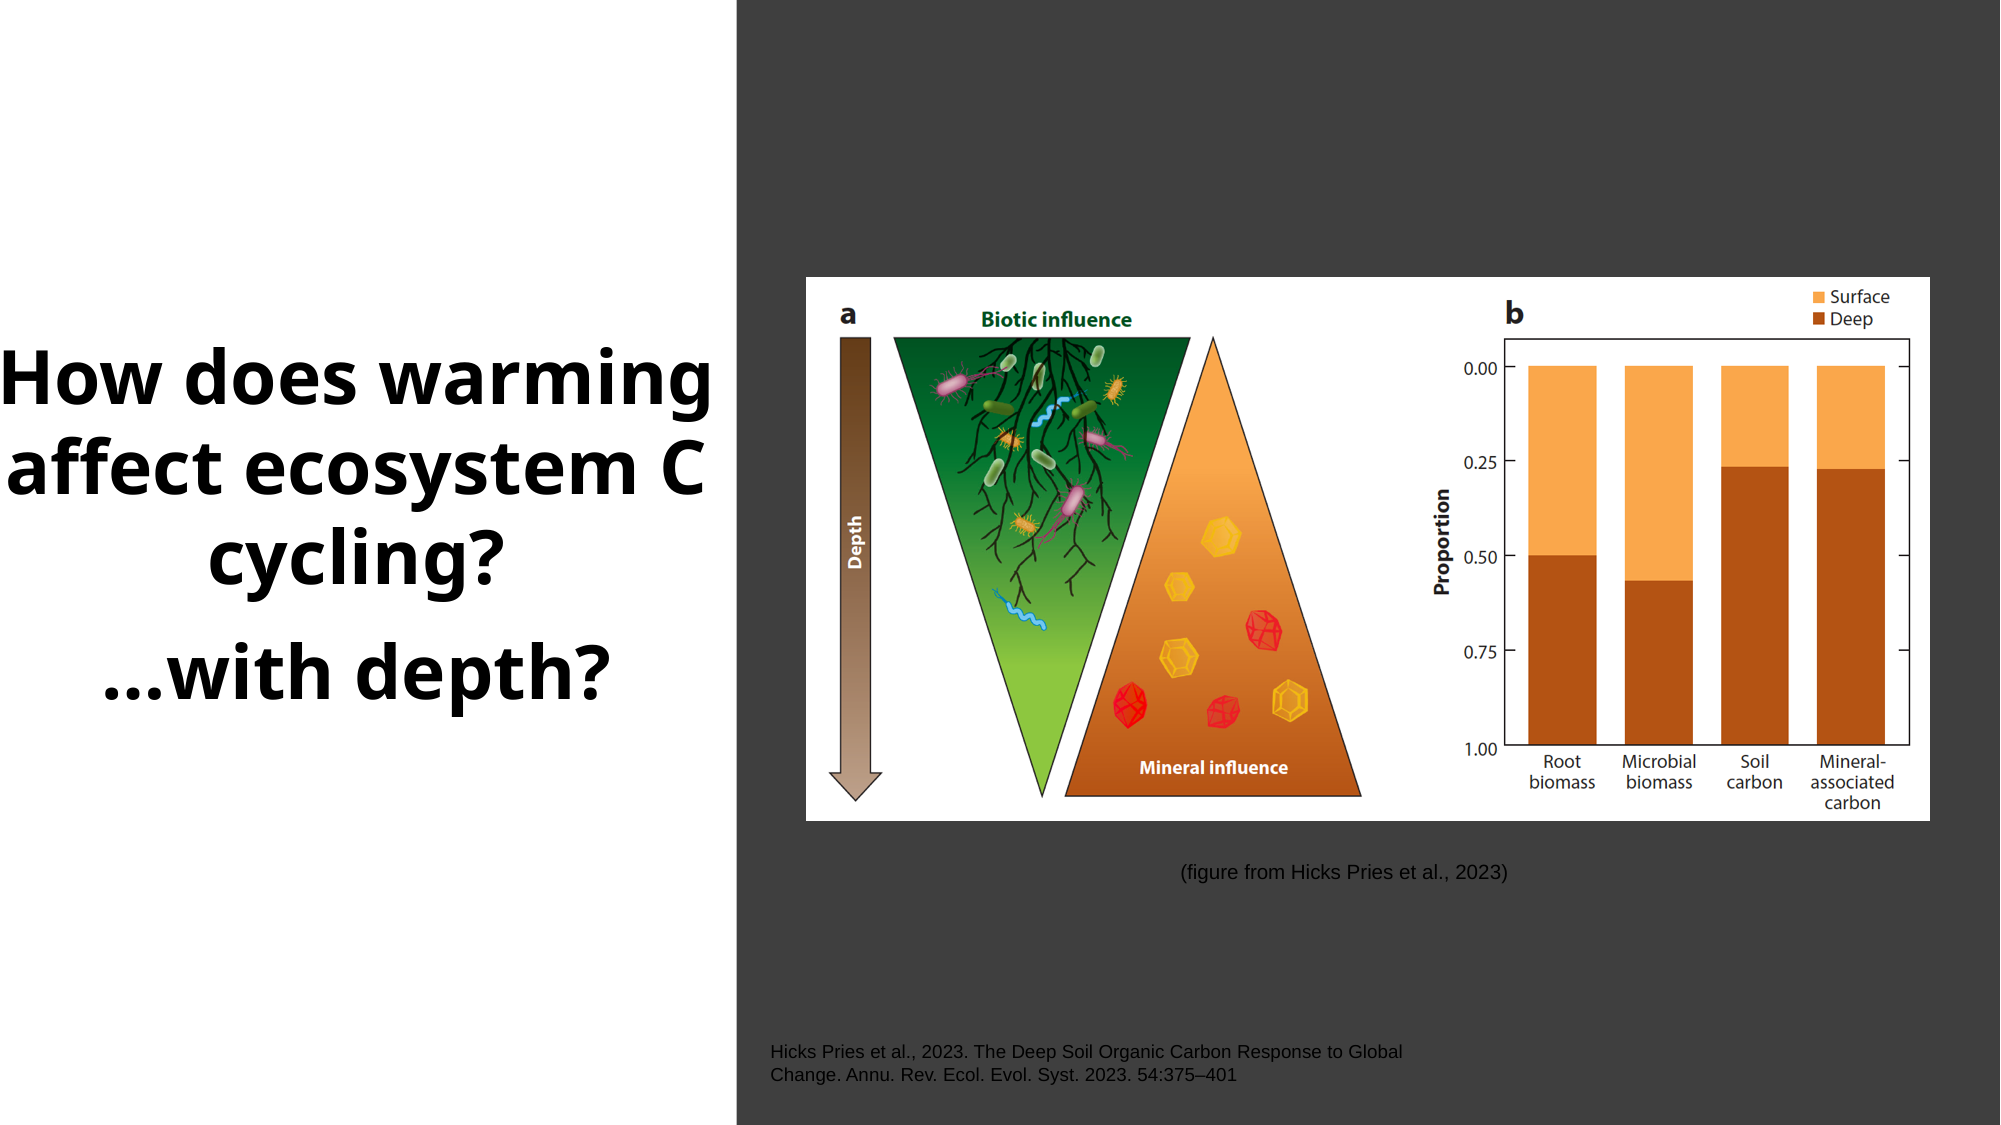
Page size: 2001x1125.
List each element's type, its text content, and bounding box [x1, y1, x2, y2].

text_box [735, 0, 2000, 1125]
text_box (figure from Hicks Pries et al., 2023) [1165, 852, 1661, 892]
picture [806, 277, 1931, 821]
text_box How does warming affect ecosystem C cycling? …with depth? [0, 321, 737, 722]
text_box Hicks Pries et al., 2023. The Deep Soil Organic Carbon Response to Global Change. Annu. Rev. Ecol. Evol. Syst. 2023. 54:375–401 [755, 1032, 1491, 1093]
